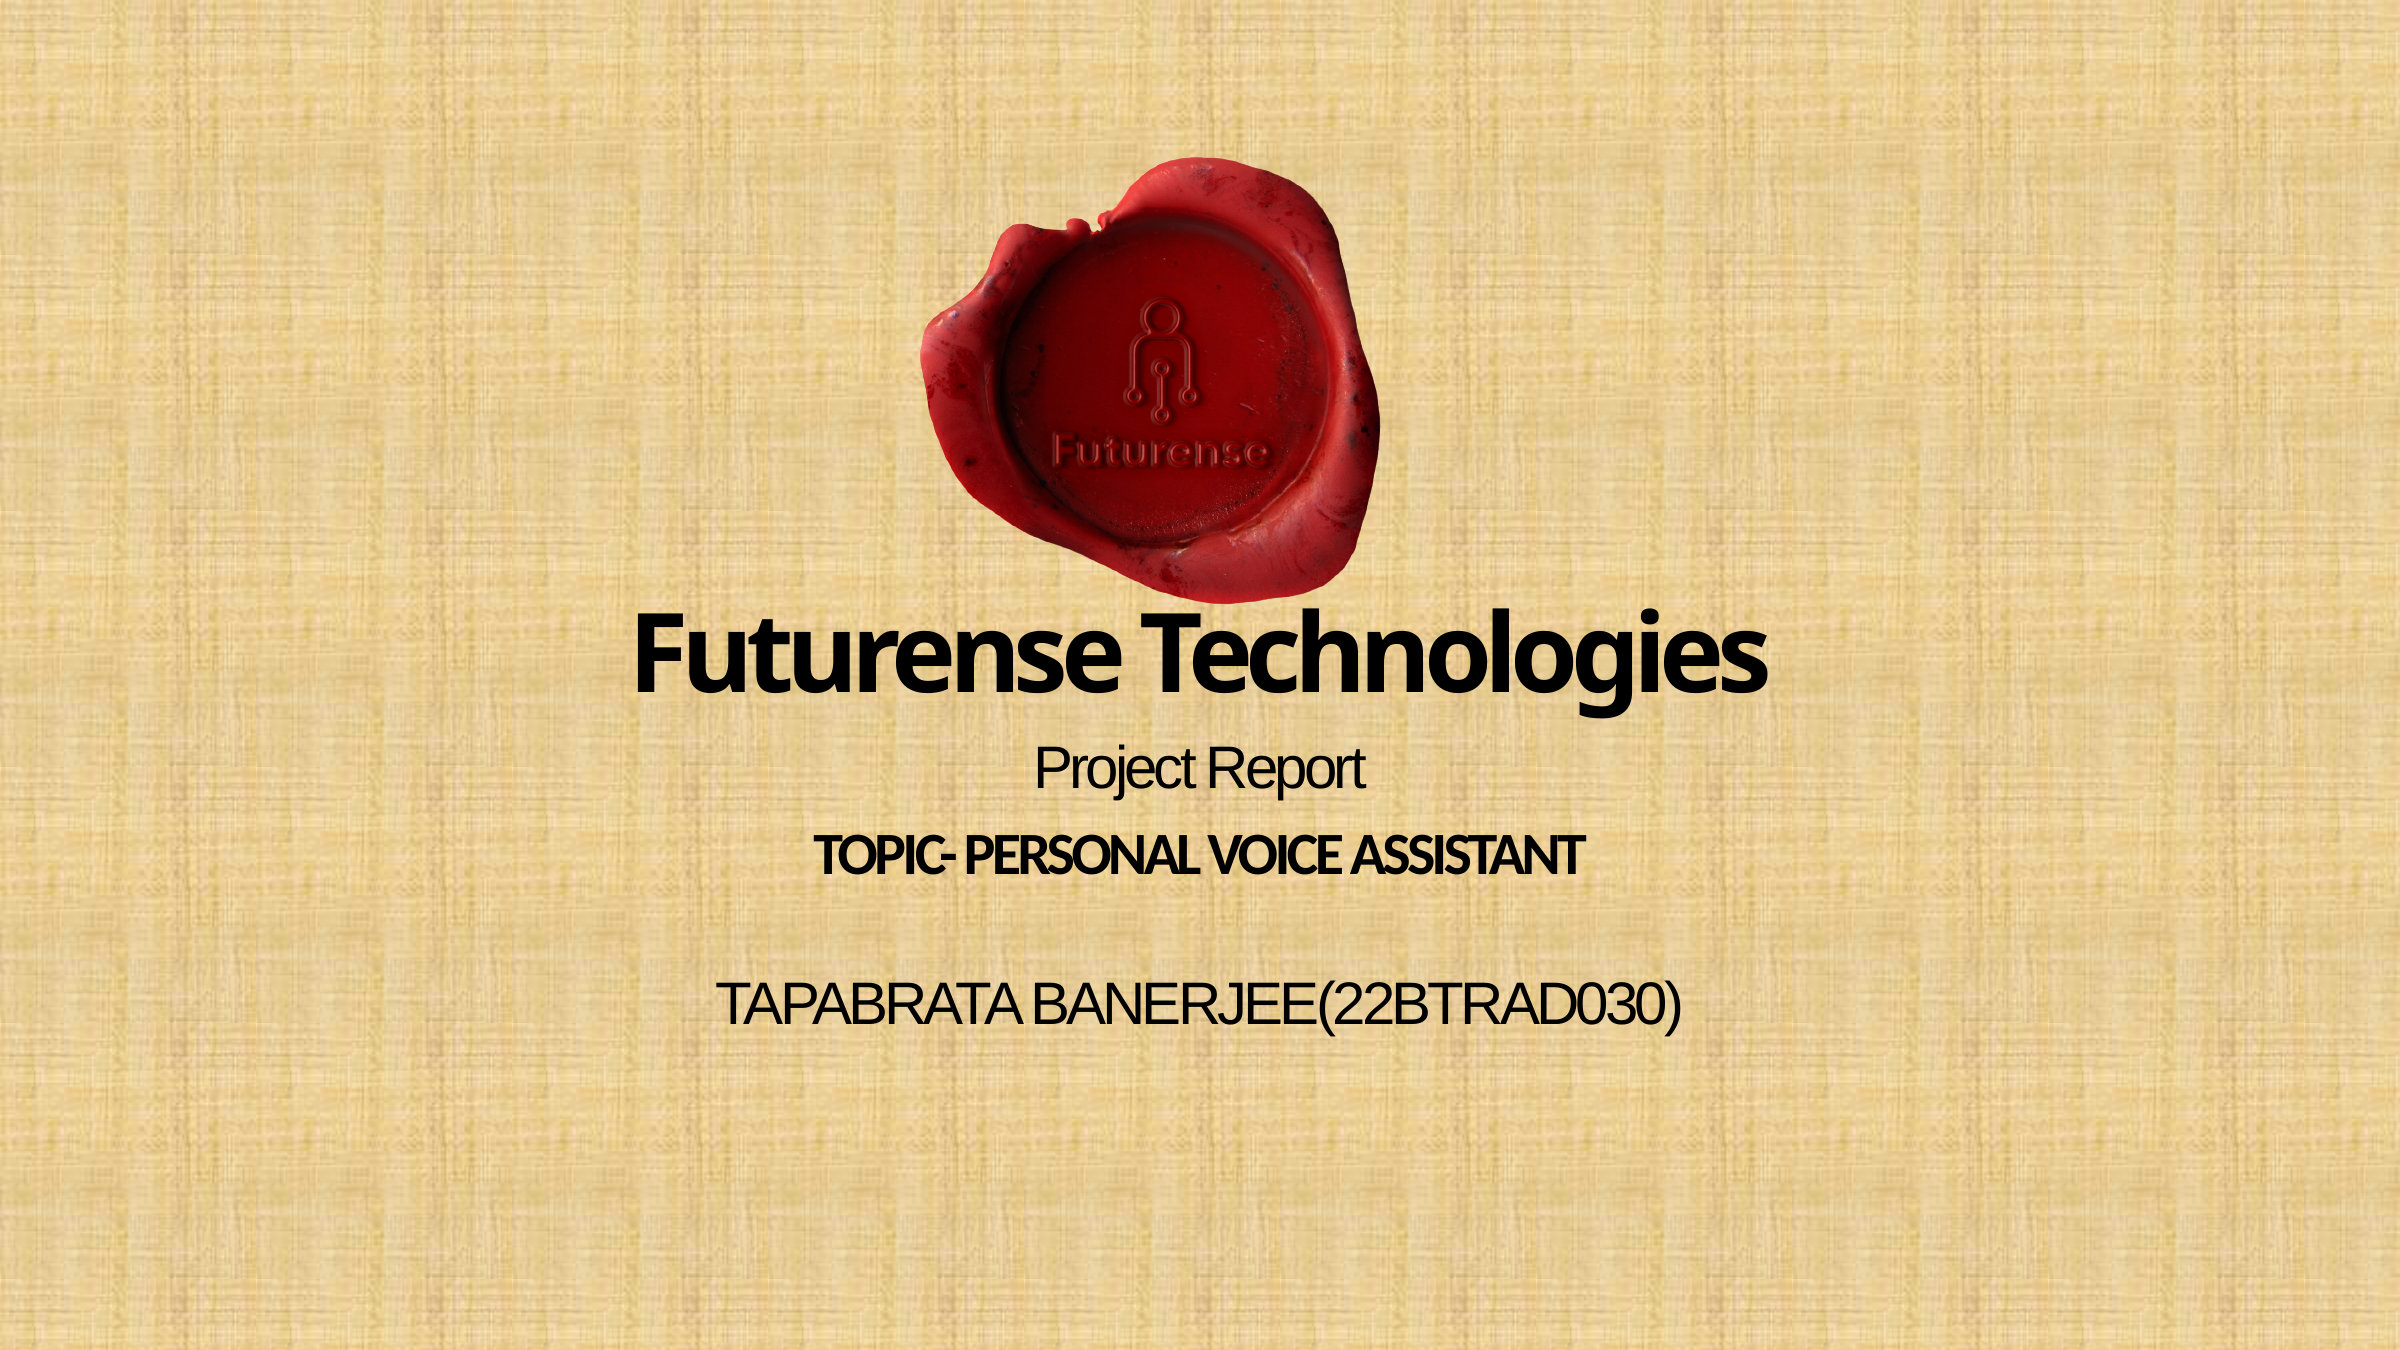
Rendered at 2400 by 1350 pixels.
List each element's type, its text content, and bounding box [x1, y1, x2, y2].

picture [0, 0, 2400, 1350]
text_box Futurense Technologies [299, 590, 2100, 729]
text_box Project Report TOPIC- PERSONAL VOICE ASSISTANT TAPABRATA BANERJEE(22BTRAD030) [299, 729, 2100, 1350]
